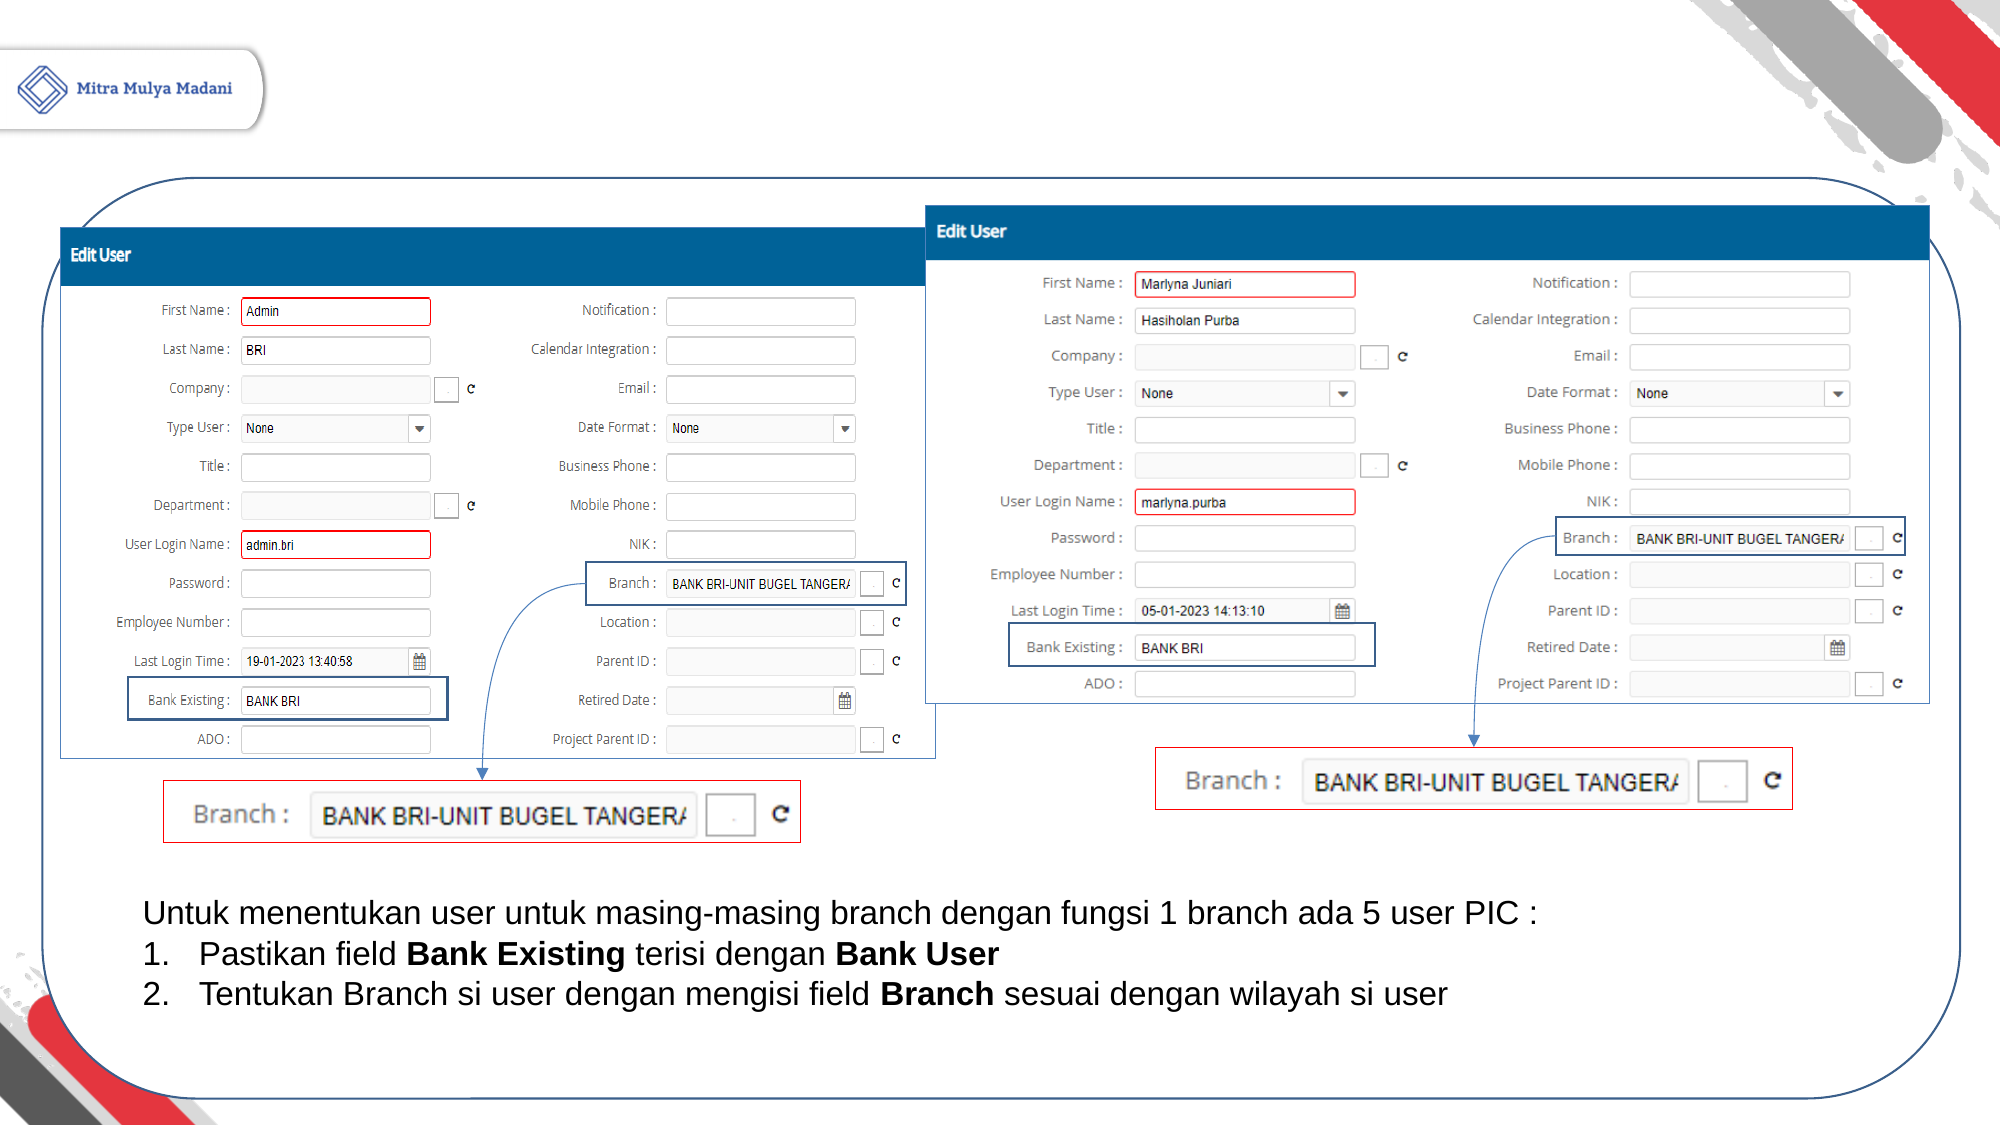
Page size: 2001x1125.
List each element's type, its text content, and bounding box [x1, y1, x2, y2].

picture [1155, 747, 1793, 810]
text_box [482, 583, 587, 781]
picture [0, 38, 271, 142]
picture [0, 877, 219, 1125]
picture [59, 0, 2000, 759]
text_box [1473, 535, 1557, 748]
text_box Untuk menentukan user untuk masing-masing branch dengan fungsi 1 branch ada 5 user PIC : Pastikan field Bank Existing terisi dengan Bank User Tentukan Branch si user dengan mengisi field Branch sesuai dengan wilayah si user [127, 884, 1930, 1059]
picture [163, 780, 801, 843]
